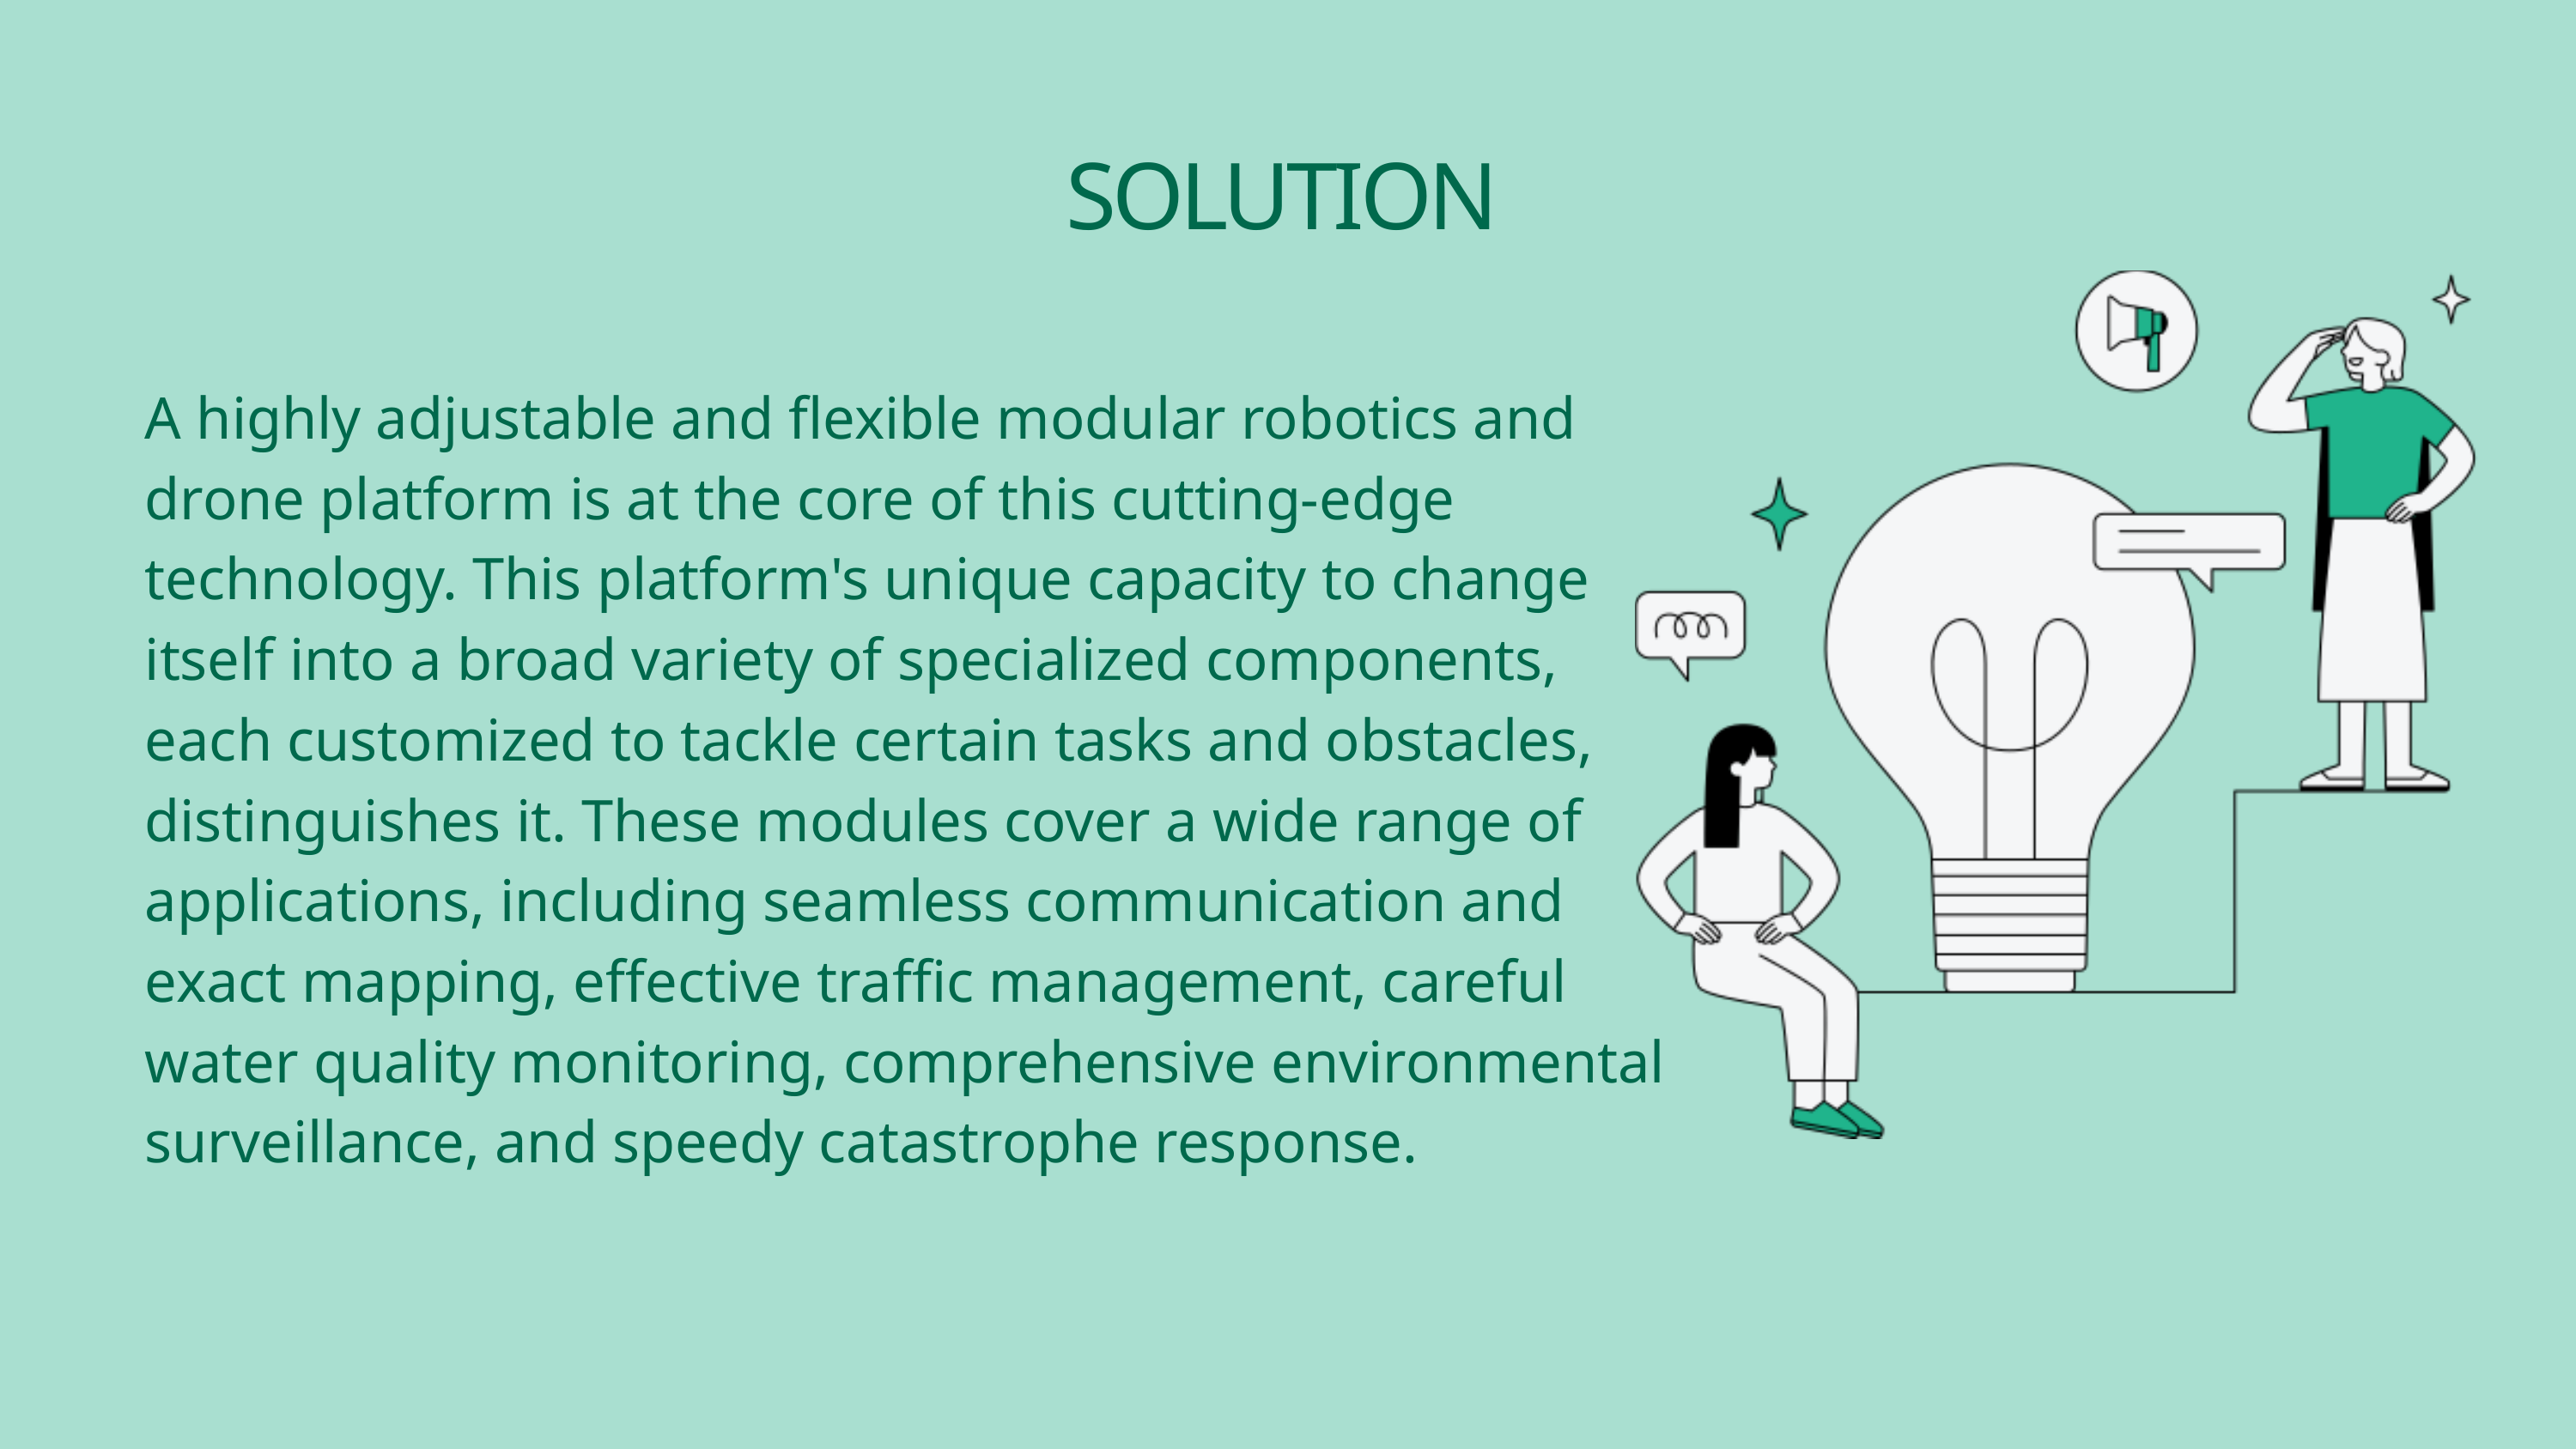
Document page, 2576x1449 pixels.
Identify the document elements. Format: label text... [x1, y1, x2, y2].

text_box A highly adjustable and flexible modular robotics and drone platform is at the core of this cutting-edge technology. This platform's unique capacity to change itself into a broad variety of specialized components, each customized to tackle certain tasks and obstacles, distinguishes it. These modules cover a wide range of applications, including seamless communication and exact mapping, effective traffic management, careful water quality monitoring, comprehensive environmental surveillance, and speedy catastrophe response. [144, 370, 1667, 1175]
text_box [1635, 270, 2480, 1139]
text_box SOLUTION [1066, 165, 1510, 248]
